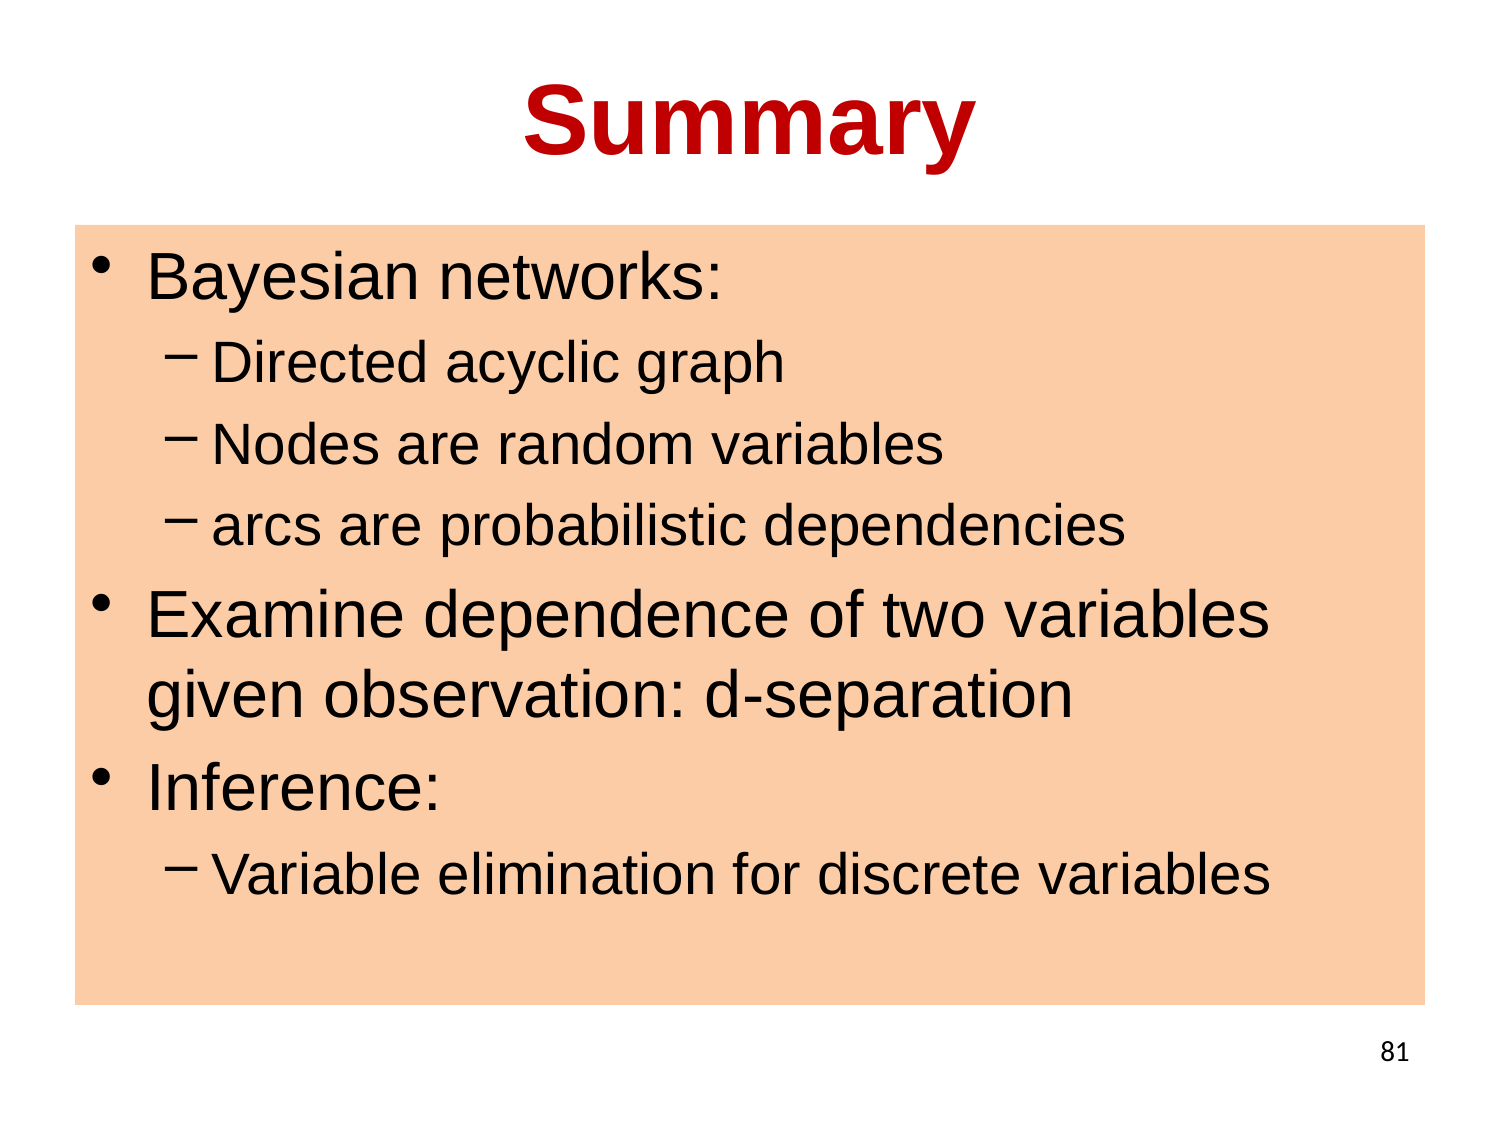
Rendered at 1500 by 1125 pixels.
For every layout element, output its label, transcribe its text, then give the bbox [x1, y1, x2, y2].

list Bayesian networks: Directed acyclic graph Nodes are random variables arcs are probabilistic dependencies Examine dependence of two variables given observation: d-separation Inference: Variable elimination for discrete variables [74, 224, 1426, 1006]
title Summary [0, 17, 1500, 211]
slide_number 81 [1074, 1024, 1426, 1103]
